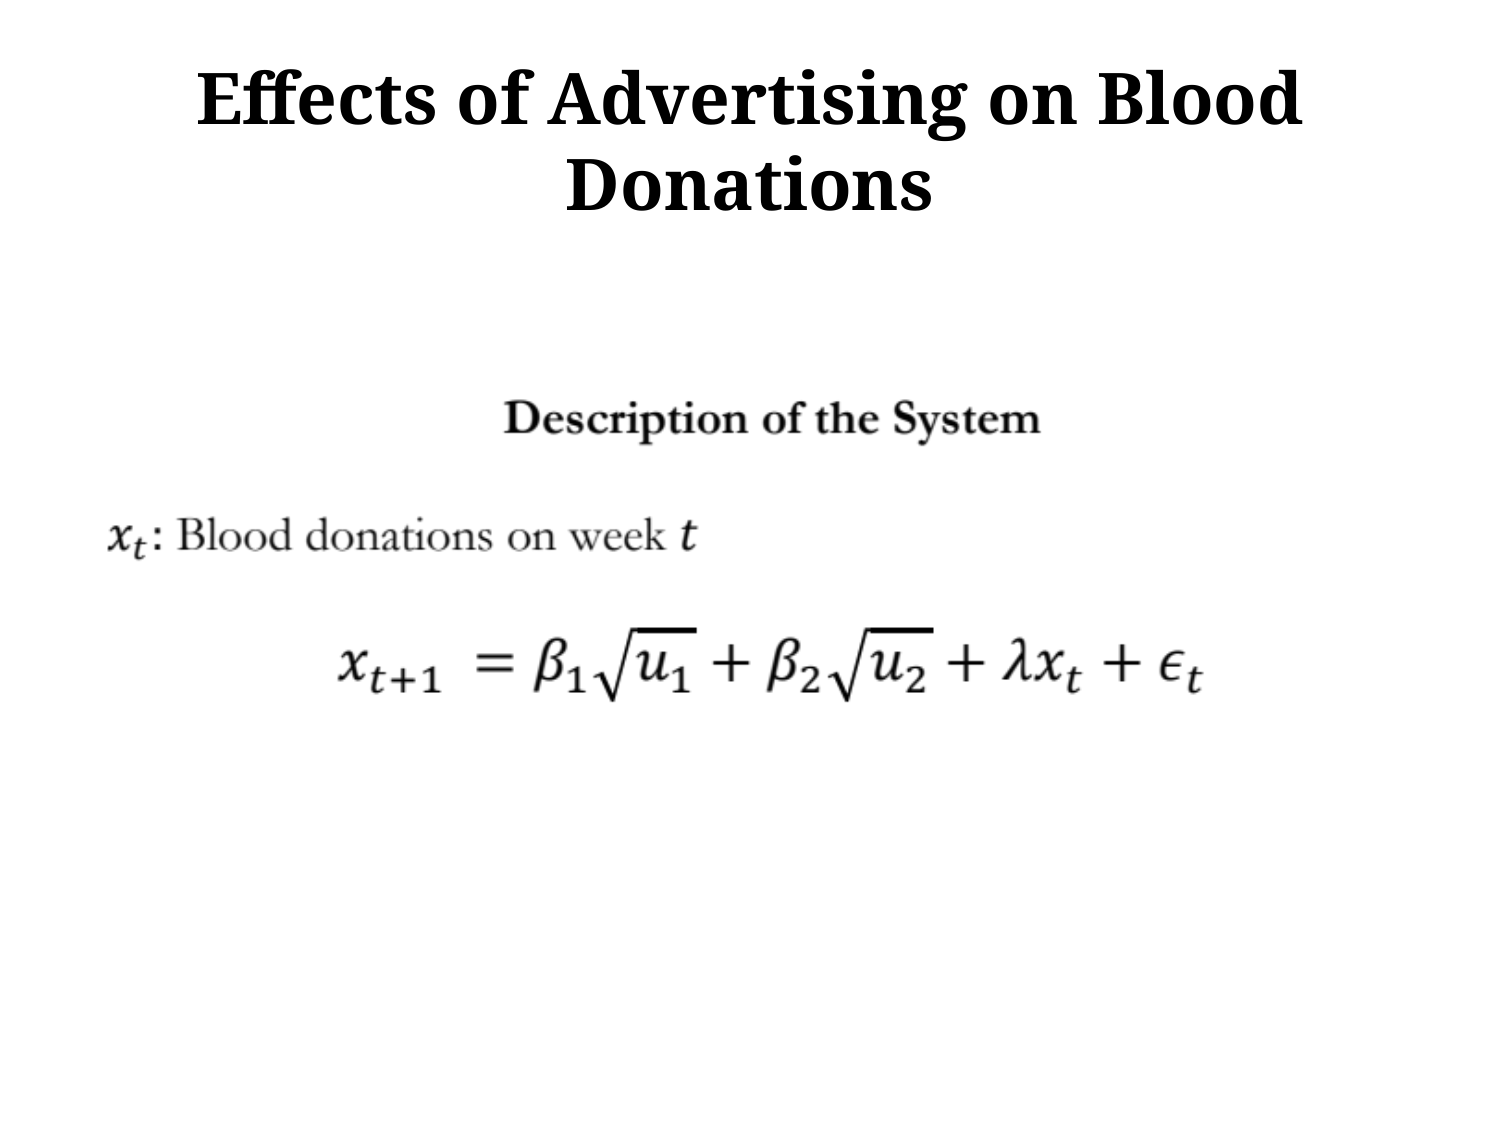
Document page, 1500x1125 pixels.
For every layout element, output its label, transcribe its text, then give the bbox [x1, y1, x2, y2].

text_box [106, 335, 1435, 867]
title Effects of Advertising on Blood Donations [75, 45, 1425, 233]
